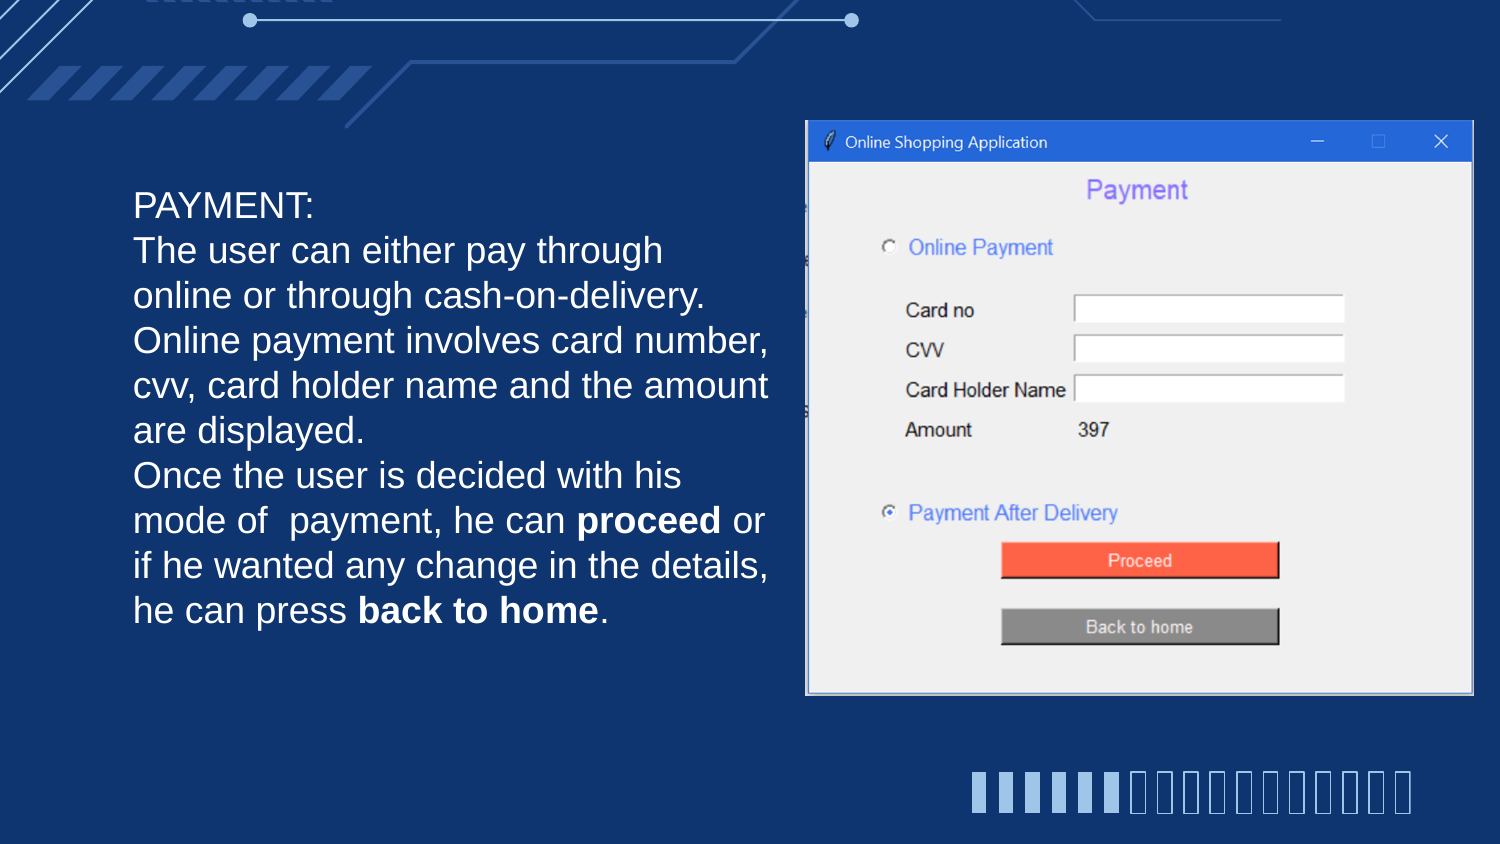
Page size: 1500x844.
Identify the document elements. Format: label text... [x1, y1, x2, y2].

list [118, 120, 1382, 750]
text_box PAYMENT: The user can either pay through online or through cash-on-delivery. Online payment involves card number, cvv, card holder name and the amount are displayed. Once the user is decided with his mode of payment, he can proceed or if he wanted any change in the details, he can press back to home. [118, 173, 787, 638]
picture [804, 120, 1474, 696]
